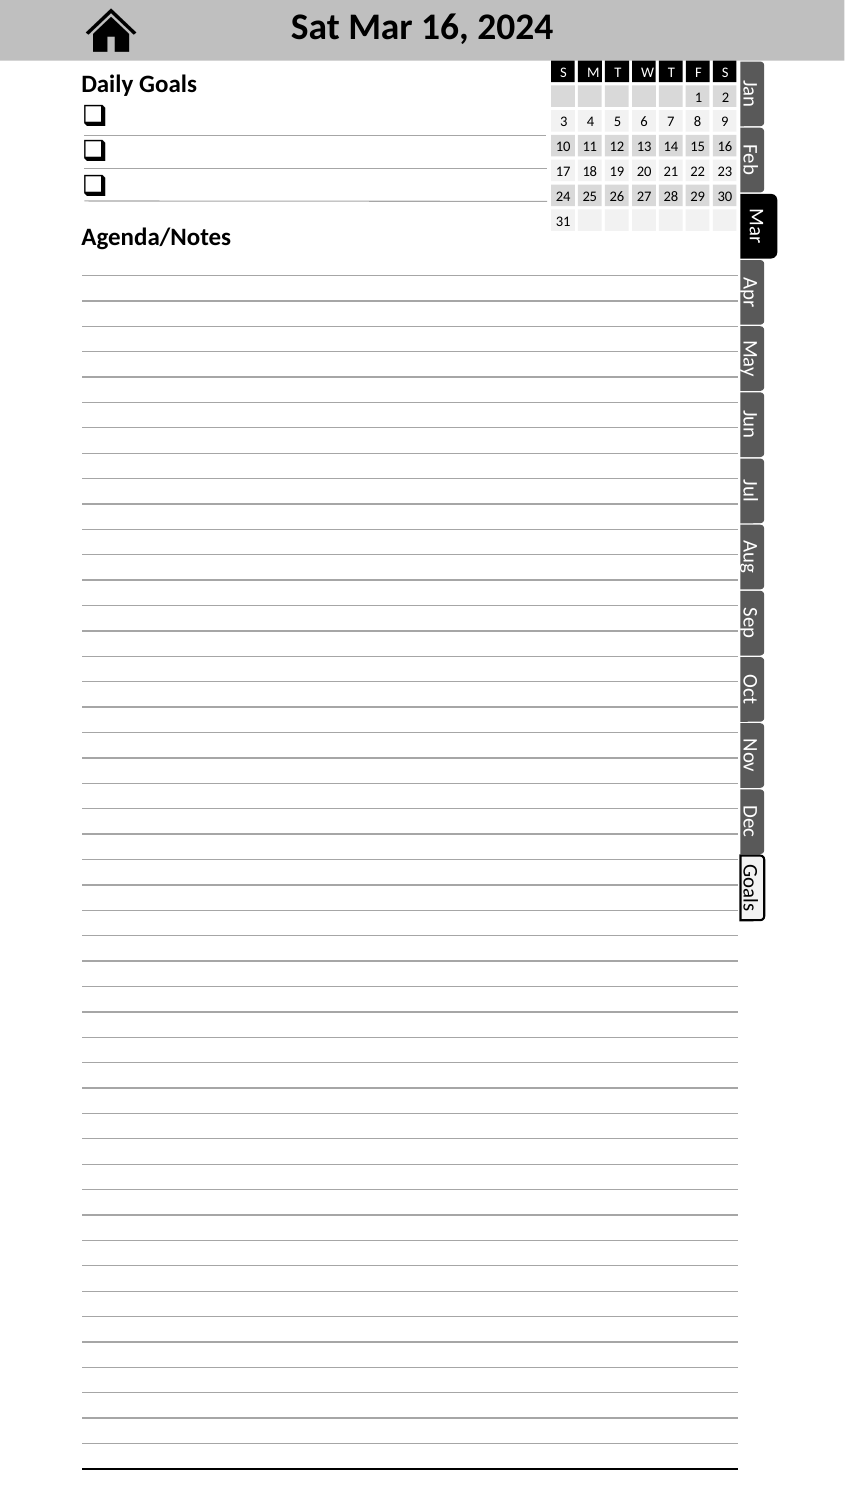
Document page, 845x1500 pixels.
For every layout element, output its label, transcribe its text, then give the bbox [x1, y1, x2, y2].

list Sat Mar 16, 2024 [190, 0, 655, 61]
picture [82, 1, 140, 59]
